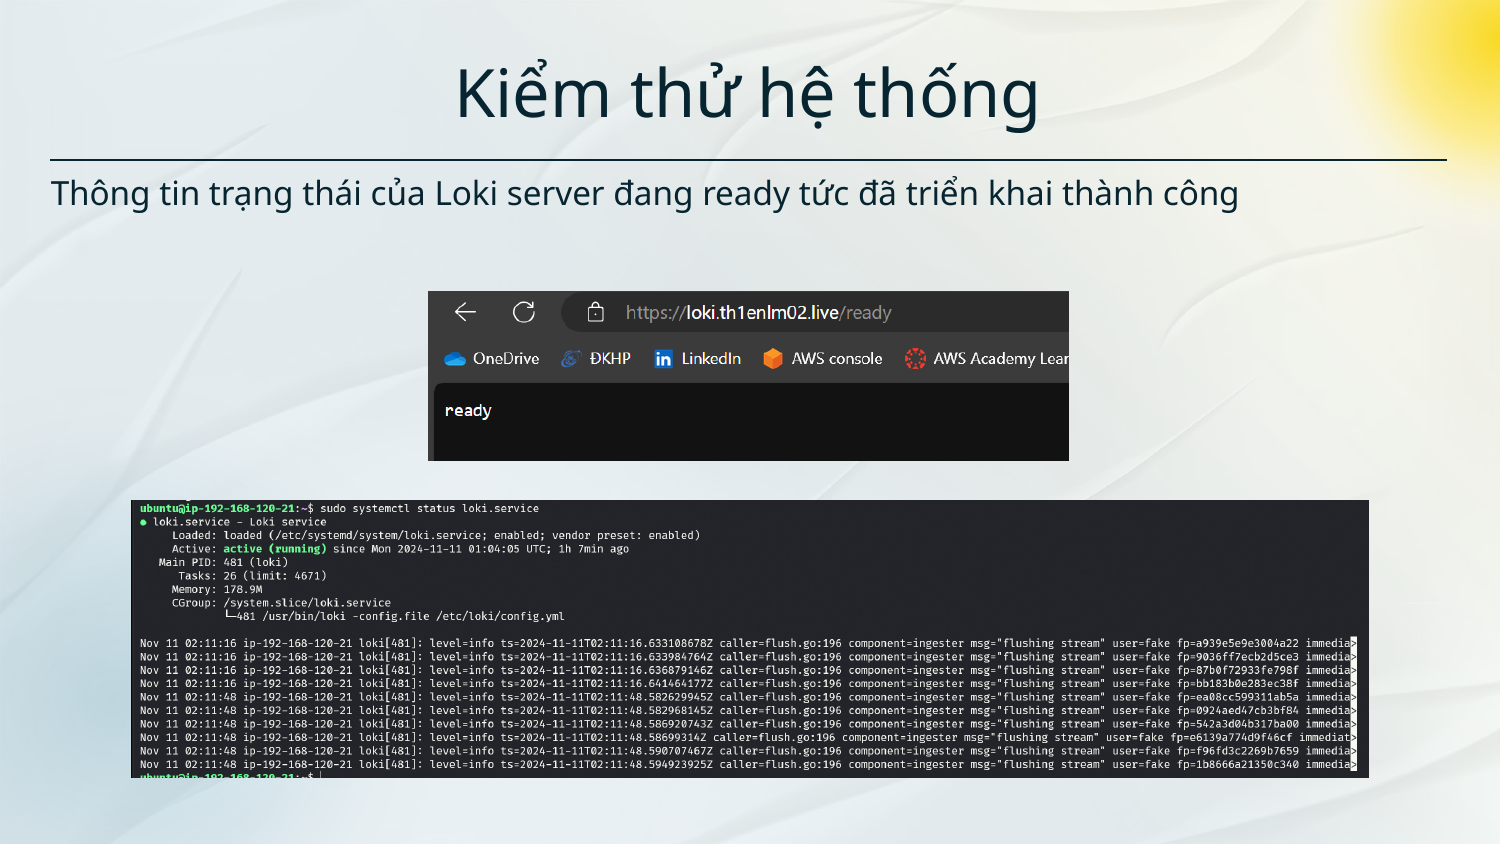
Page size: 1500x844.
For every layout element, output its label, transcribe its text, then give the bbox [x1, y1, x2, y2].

text_box Kiểm thử hệ thống [50, 51, 1447, 159]
text_box Thông tin trạng thái của Loki server đang ready tức đã triển khai thành công [50, 172, 1448, 653]
picture [427, 291, 1069, 462]
picture [131, 500, 1369, 778]
